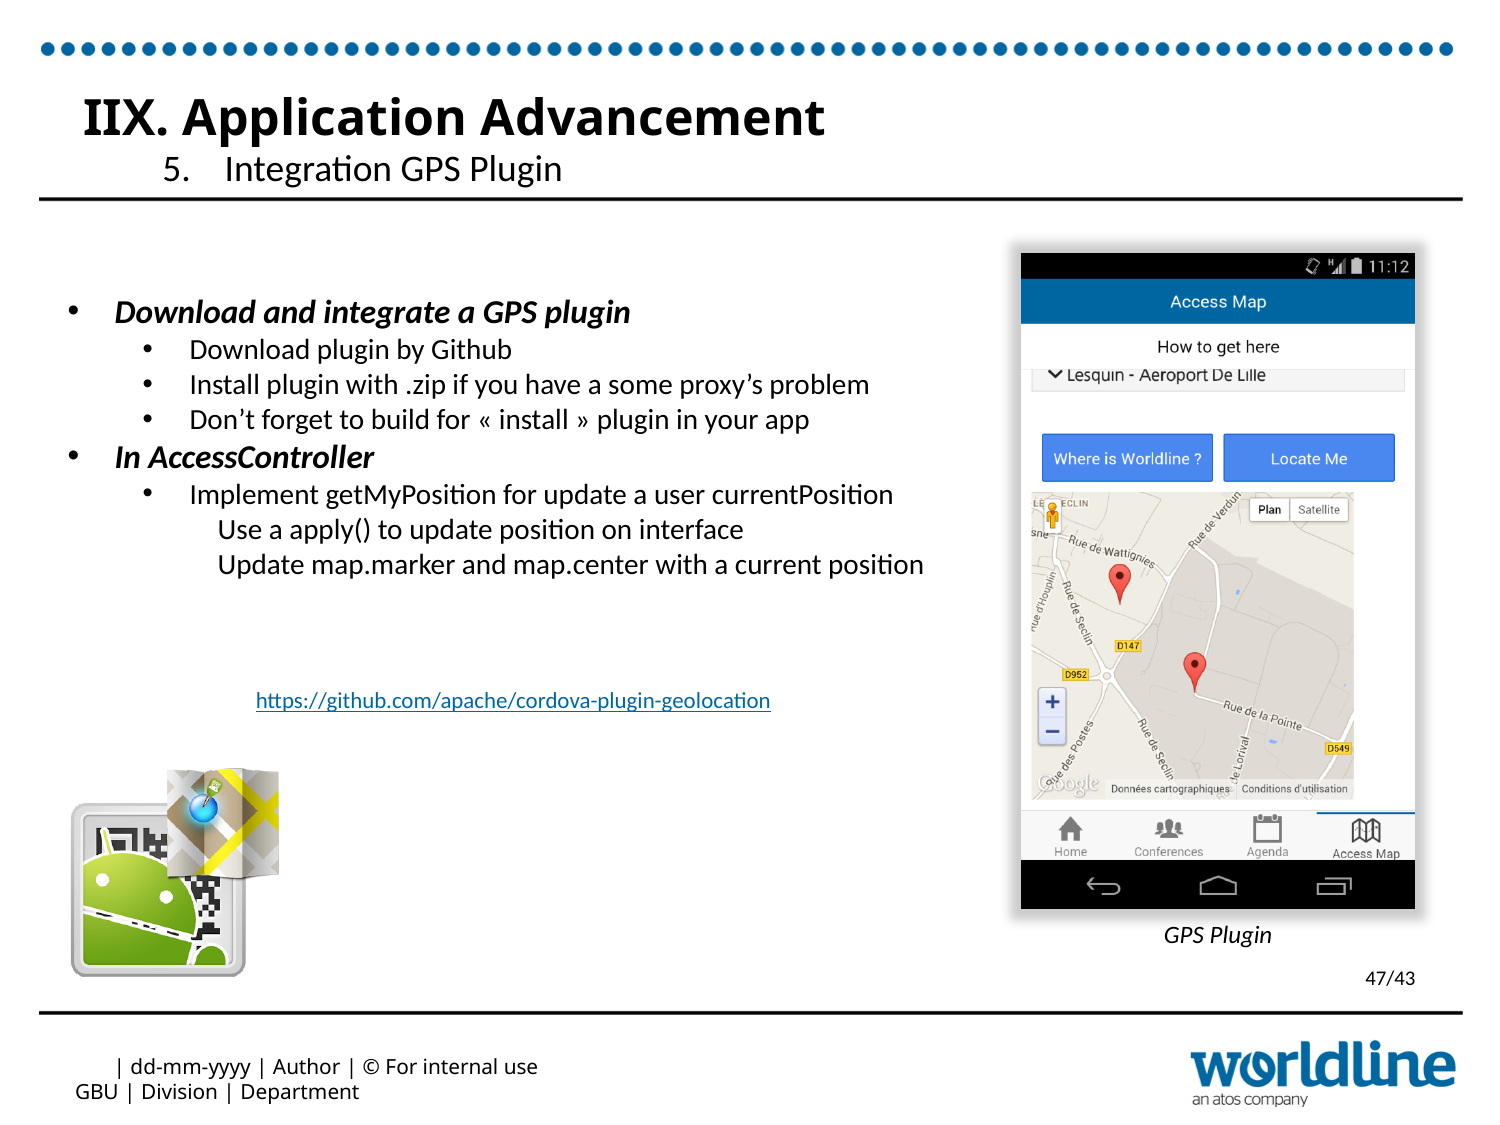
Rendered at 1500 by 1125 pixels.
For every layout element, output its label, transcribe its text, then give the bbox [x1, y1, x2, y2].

text_box GPS Plugin [1111, 916, 1325, 956]
text_box IIX. Application Advancement [68, 78, 1353, 149]
text_box https://github.com/apache/cordova-plugin-geolocation [138, 678, 889, 721]
text_box Download and integrate a GPS plugin Download plugin by Github Install plugin with .zip if you have a some proxy’s problem Don’t forget to build for « install » plugin in your app In AccessController Implement getMyPosition for update a user currentPosition Use a apply() to update position on interface Update map.marker and map.center with a current position [53, 283, 975, 588]
text_box 5. Integration GPS Plugin [147, 136, 798, 242]
text_box 47/43 [1350, 957, 1434, 1022]
picture [0, 0, 1500, 1125]
